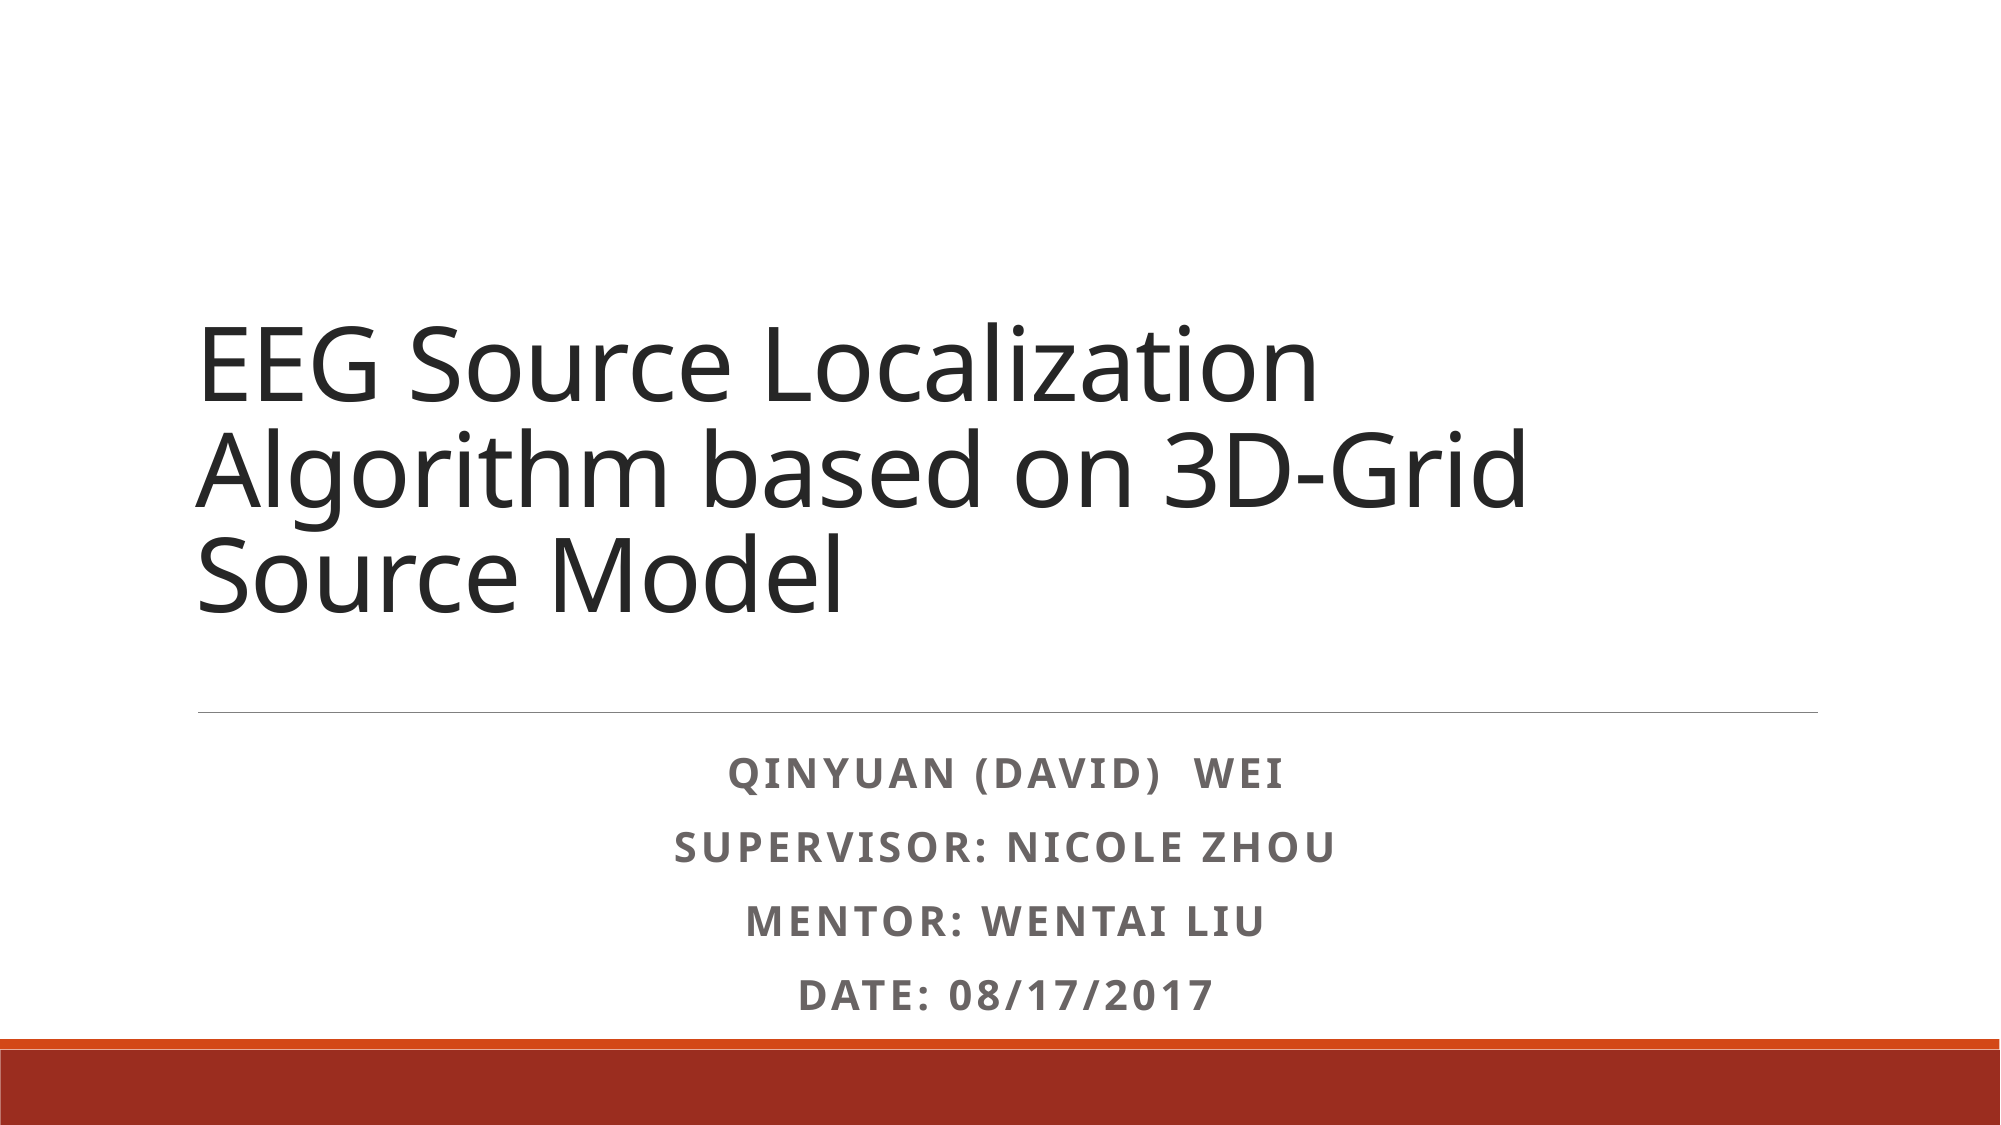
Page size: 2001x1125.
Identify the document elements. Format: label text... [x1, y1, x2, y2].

title EEG Source Localization Algorithm based on 3D-Grid Source Model [180, 305, 1830, 766]
subtitle Qinyuan (David) Wei Supervisor: Nicole Zhou Mentor: Wentai Liu Date: 08/17/2017 [447, 690, 1563, 951]
